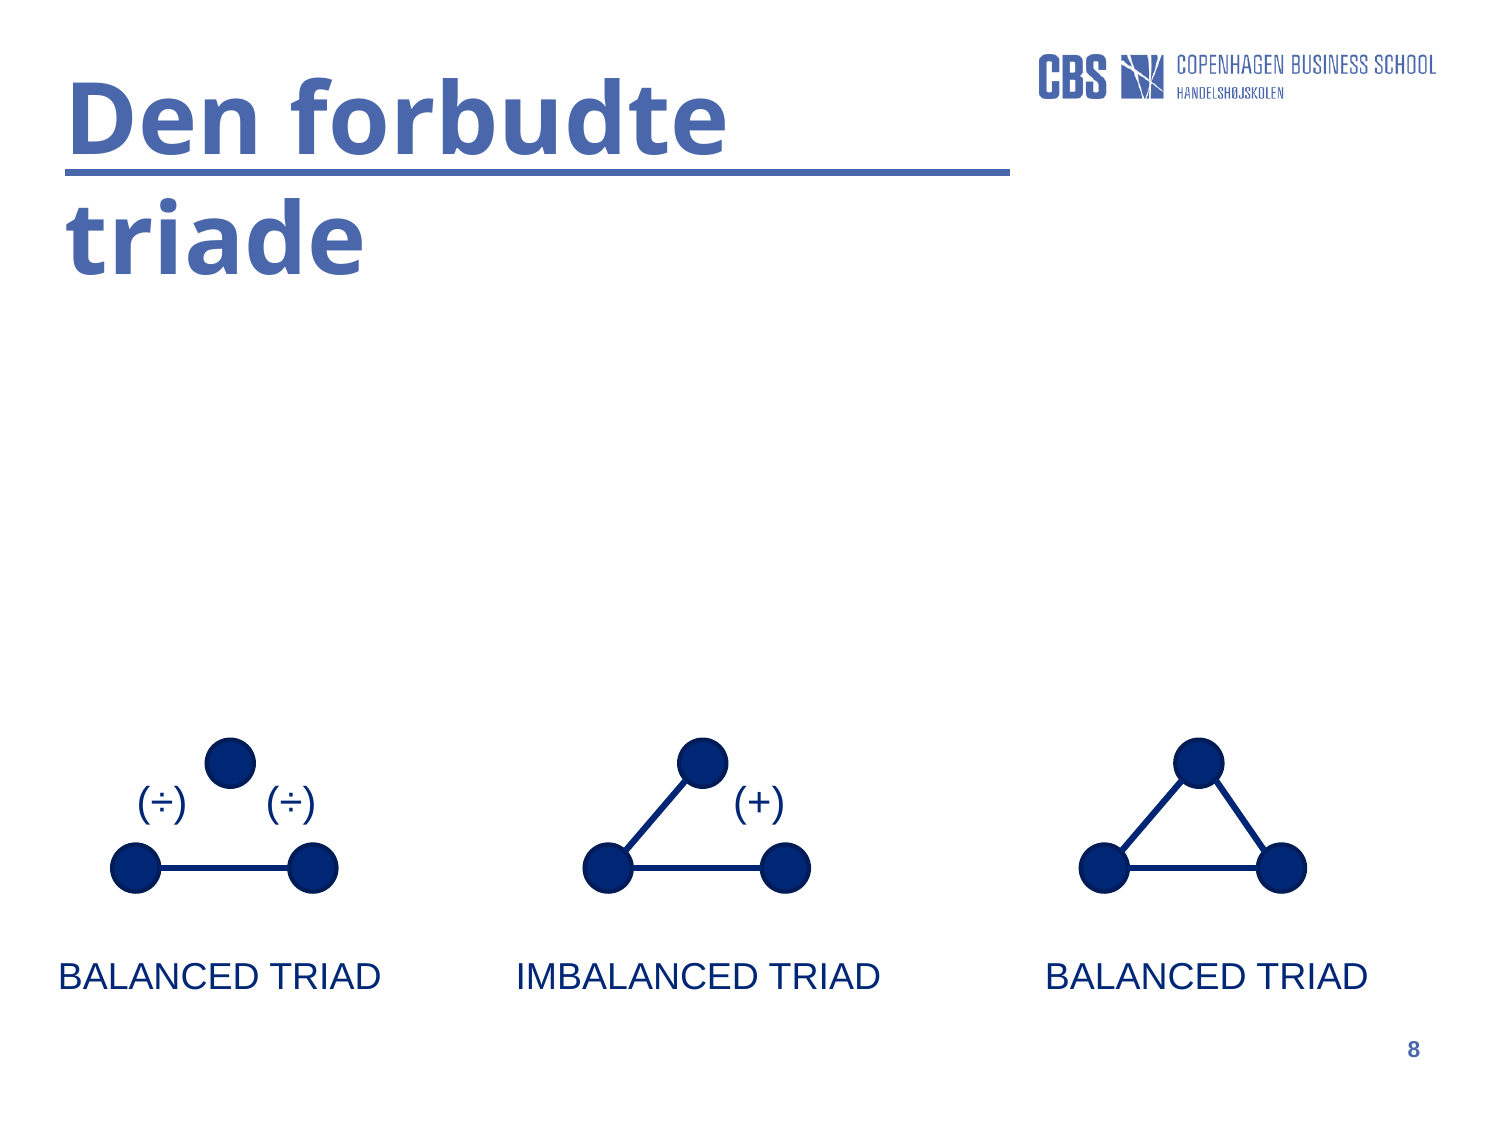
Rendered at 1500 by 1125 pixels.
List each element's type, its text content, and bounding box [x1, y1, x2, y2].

text_box [759, 842, 812, 894]
text_box BALANCED TRIAD [1044, 952, 1370, 998]
text_box [1078, 842, 1130, 894]
text_box [109, 842, 162, 894]
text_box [624, 779, 687, 852]
text_box [1173, 737, 1225, 789]
text_box [582, 842, 634, 894]
text_box IMBALANCED TRIAD [515, 952, 882, 998]
text_box [204, 737, 256, 789]
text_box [1215, 779, 1266, 852]
text_box (÷) [265, 775, 317, 826]
text_box BALANCED TRIAD [57, 952, 383, 998]
text_box [287, 842, 339, 894]
picture [1039, 54, 1436, 99]
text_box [1120, 779, 1183, 852]
text_box (÷) [136, 775, 188, 826]
list Den forbudte triade [64, 54, 1011, 172]
text_box (+) [733, 775, 786, 826]
text_box [1255, 842, 1308, 894]
text_box [677, 737, 729, 789]
